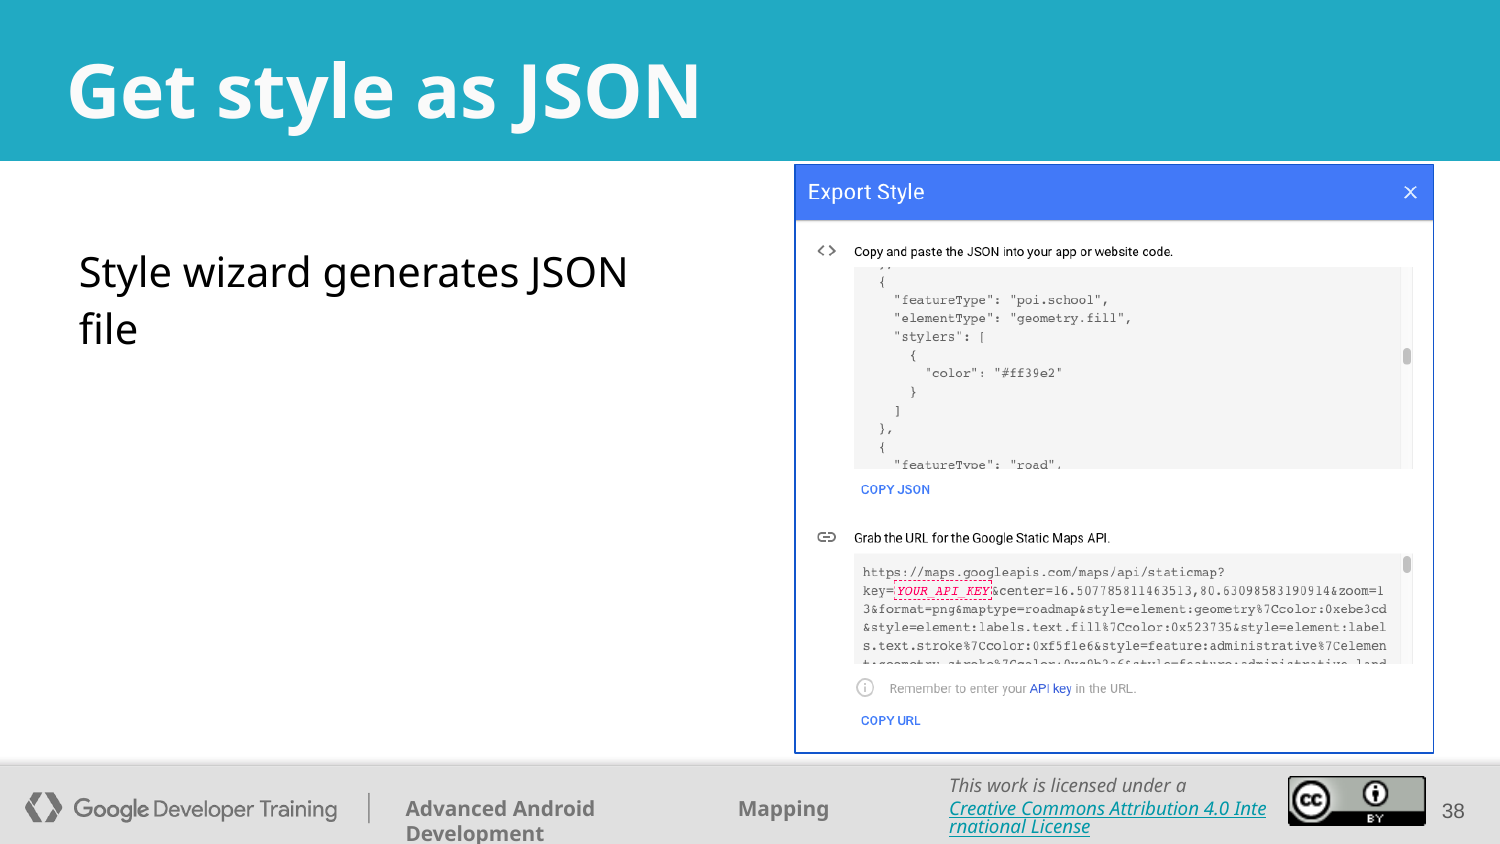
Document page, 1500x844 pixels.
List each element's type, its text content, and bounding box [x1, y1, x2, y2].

picture [0, 161, 1500, 844]
title Get style as JSON [51, 28, 1449, 122]
list Style wizard generates JSON file [63, 222, 712, 359]
slide_number 38 [1389, 777, 1480, 842]
